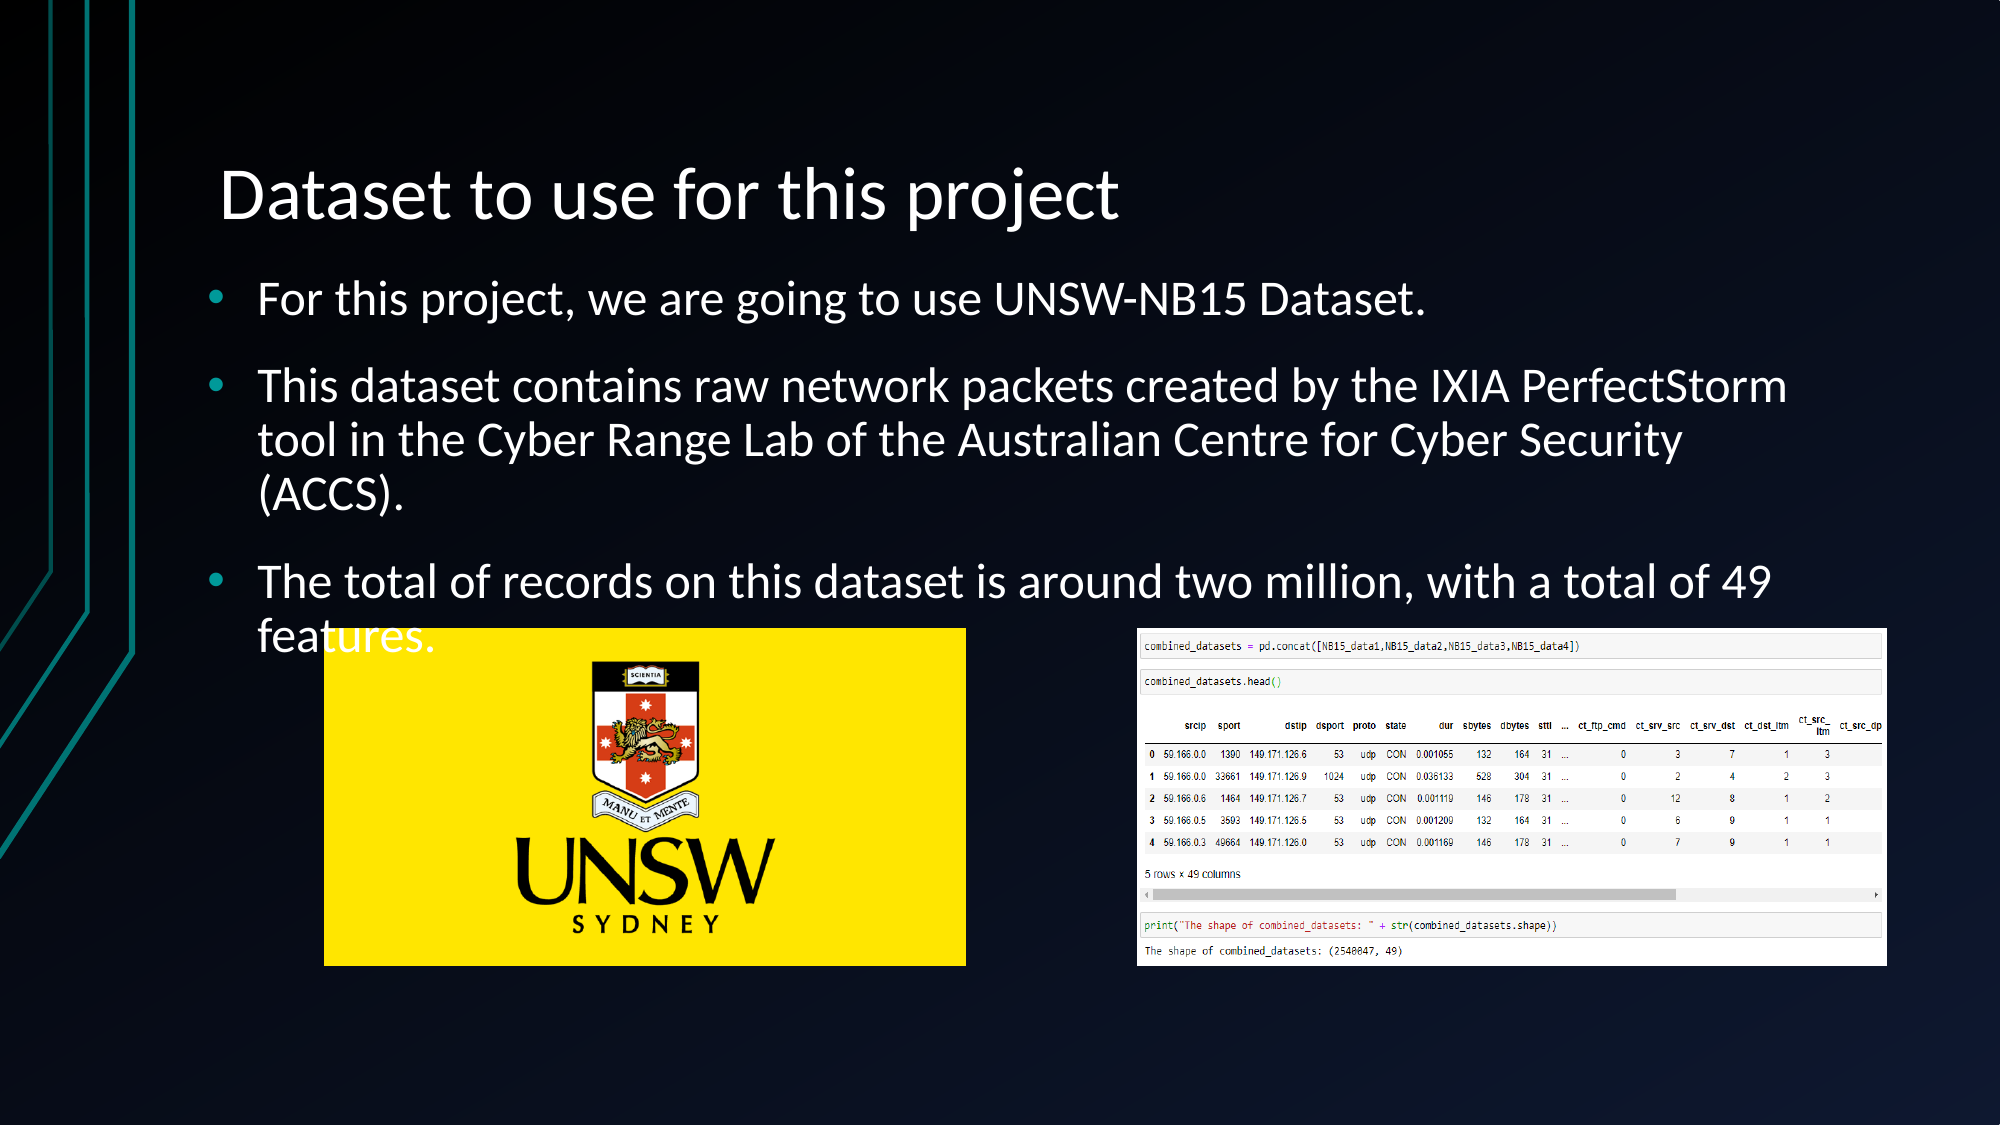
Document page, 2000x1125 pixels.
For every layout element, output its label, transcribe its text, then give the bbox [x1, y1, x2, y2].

picture [324, 628, 966, 966]
list For this project, we are going to use UNSW-NB15 Dataset. This dataset contains raw network packets created by the IXIA PerfectStorm tool in the Cyber Range Lab of the Australian Centre for Cyber Security (ACCS). The total of records on this dataset is around two million, with a total of 49 features. [187, 262, 1862, 995]
title Dataset to use for this project [199, 45, 1900, 246]
picture [1136, 628, 1888, 966]
